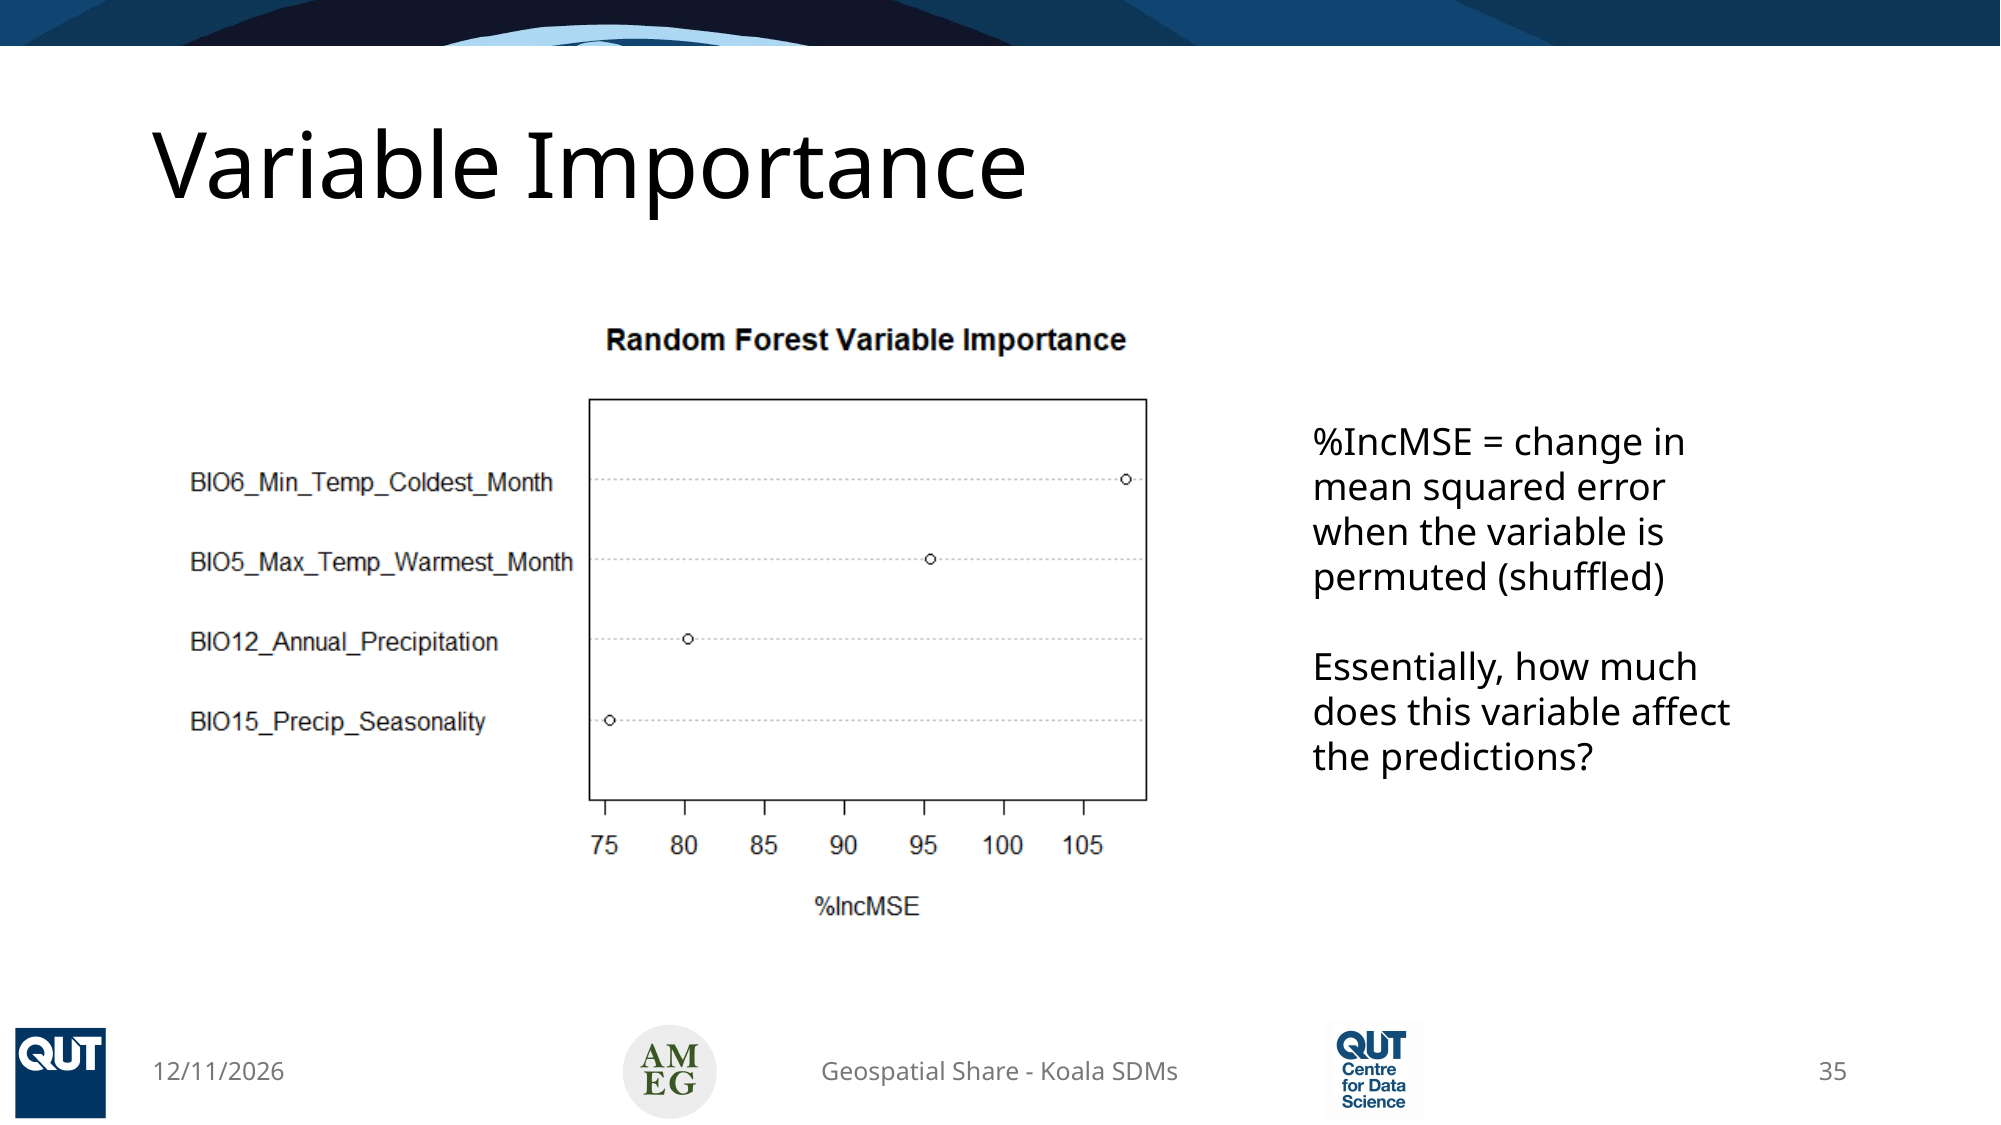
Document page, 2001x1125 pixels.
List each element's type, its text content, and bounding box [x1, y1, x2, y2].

picture [0, 1020, 111, 1125]
title Variable Importance [137, 59, 1863, 278]
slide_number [137, 1042, 588, 1103]
picture [1325, 1020, 1425, 1120]
picture [115, 276, 1210, 953]
picture [622, 1024, 707, 1119]
slide_number 35 [1412, 1042, 1863, 1103]
picture [0, 0, 2000, 46]
footer Geospatial Share - Koala SDMs [662, 1042, 1338, 1103]
text_box %IncMSE = change in mean squared error when the variable is permuted (shuffled) Essentially, how much does this variable affect the predictions? [1297, 410, 1778, 786]
